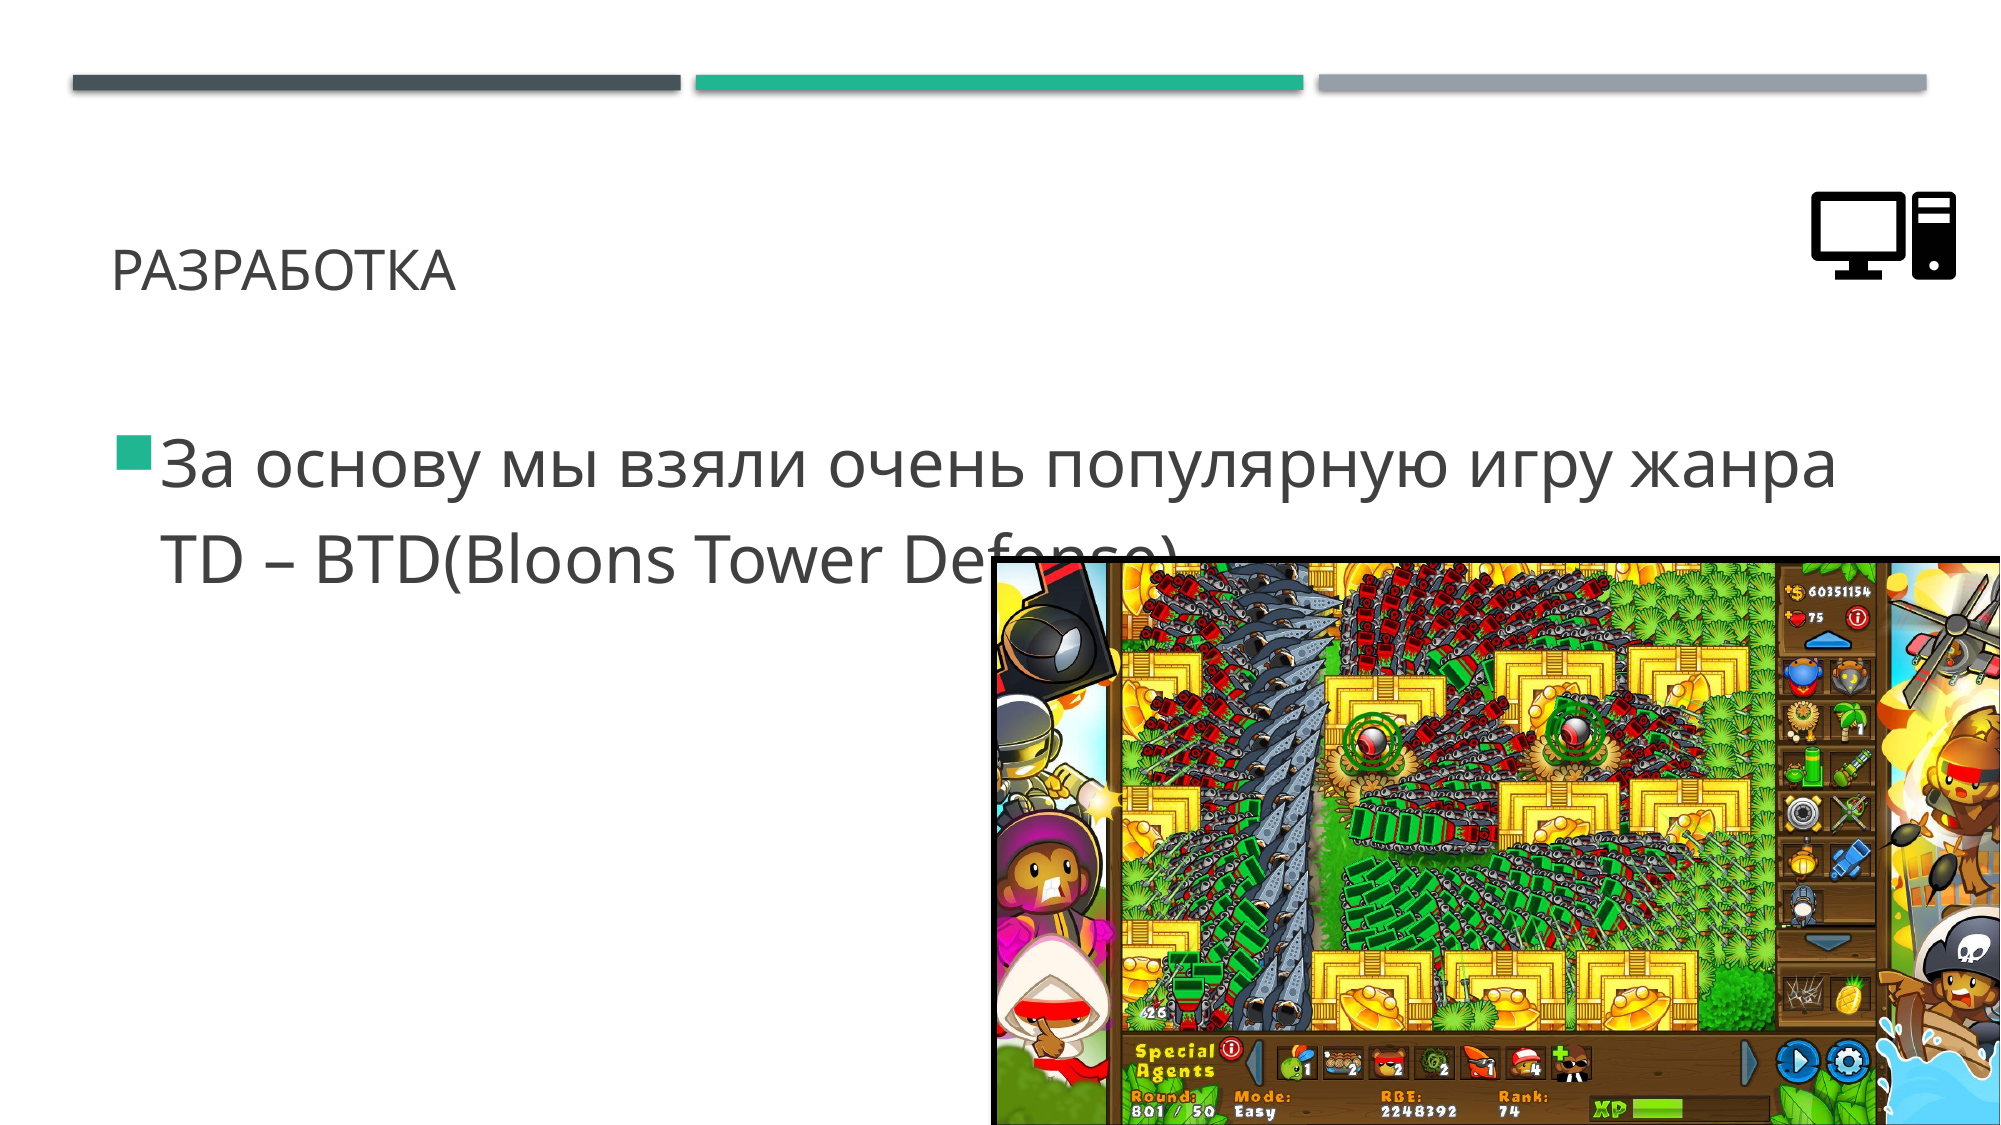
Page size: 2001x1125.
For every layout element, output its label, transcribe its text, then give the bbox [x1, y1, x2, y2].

title Разработка [95, 115, 1905, 311]
list За основу мы взяли очень популярную игру жанра TD – BTD(Bloons Tower Defense) [95, 385, 1905, 617]
picture [1807, 159, 1959, 311]
picture [996, 561, 2000, 1125]
